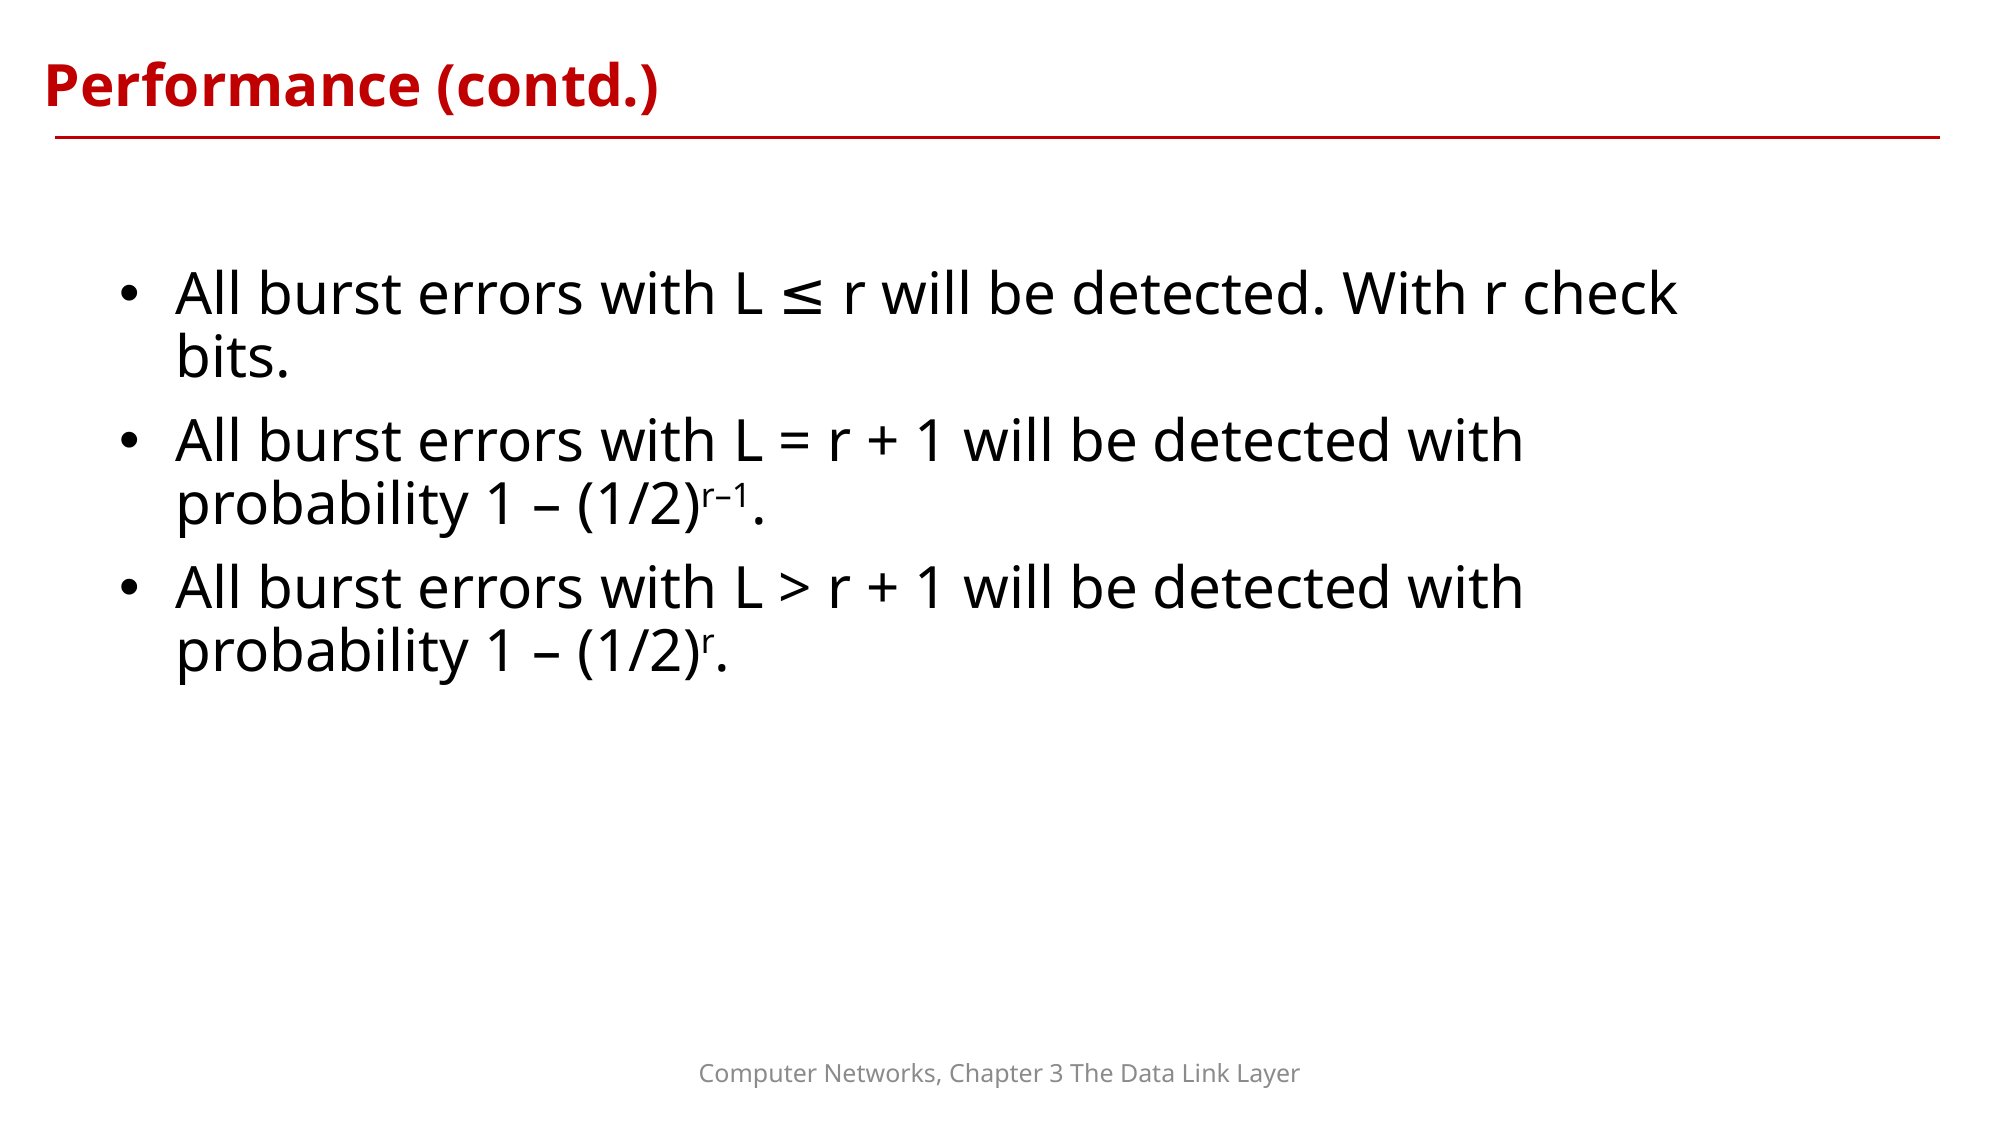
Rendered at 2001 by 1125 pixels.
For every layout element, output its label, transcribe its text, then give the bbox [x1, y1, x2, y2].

list All burst errors with L ≤ r will be detected. With r check bits. All burst errors with L = r + 1 will be detected with probability 1 – (1/2)r–1. All burst errors with L > r + 1 will be detected with probability 1 – (1/2)r. [104, 257, 1740, 971]
footer Computer Networks, Chapter 3 The Data Link Layer [662, 1042, 1338, 1103]
text_box Performance (contd.) [29, 40, 988, 126]
